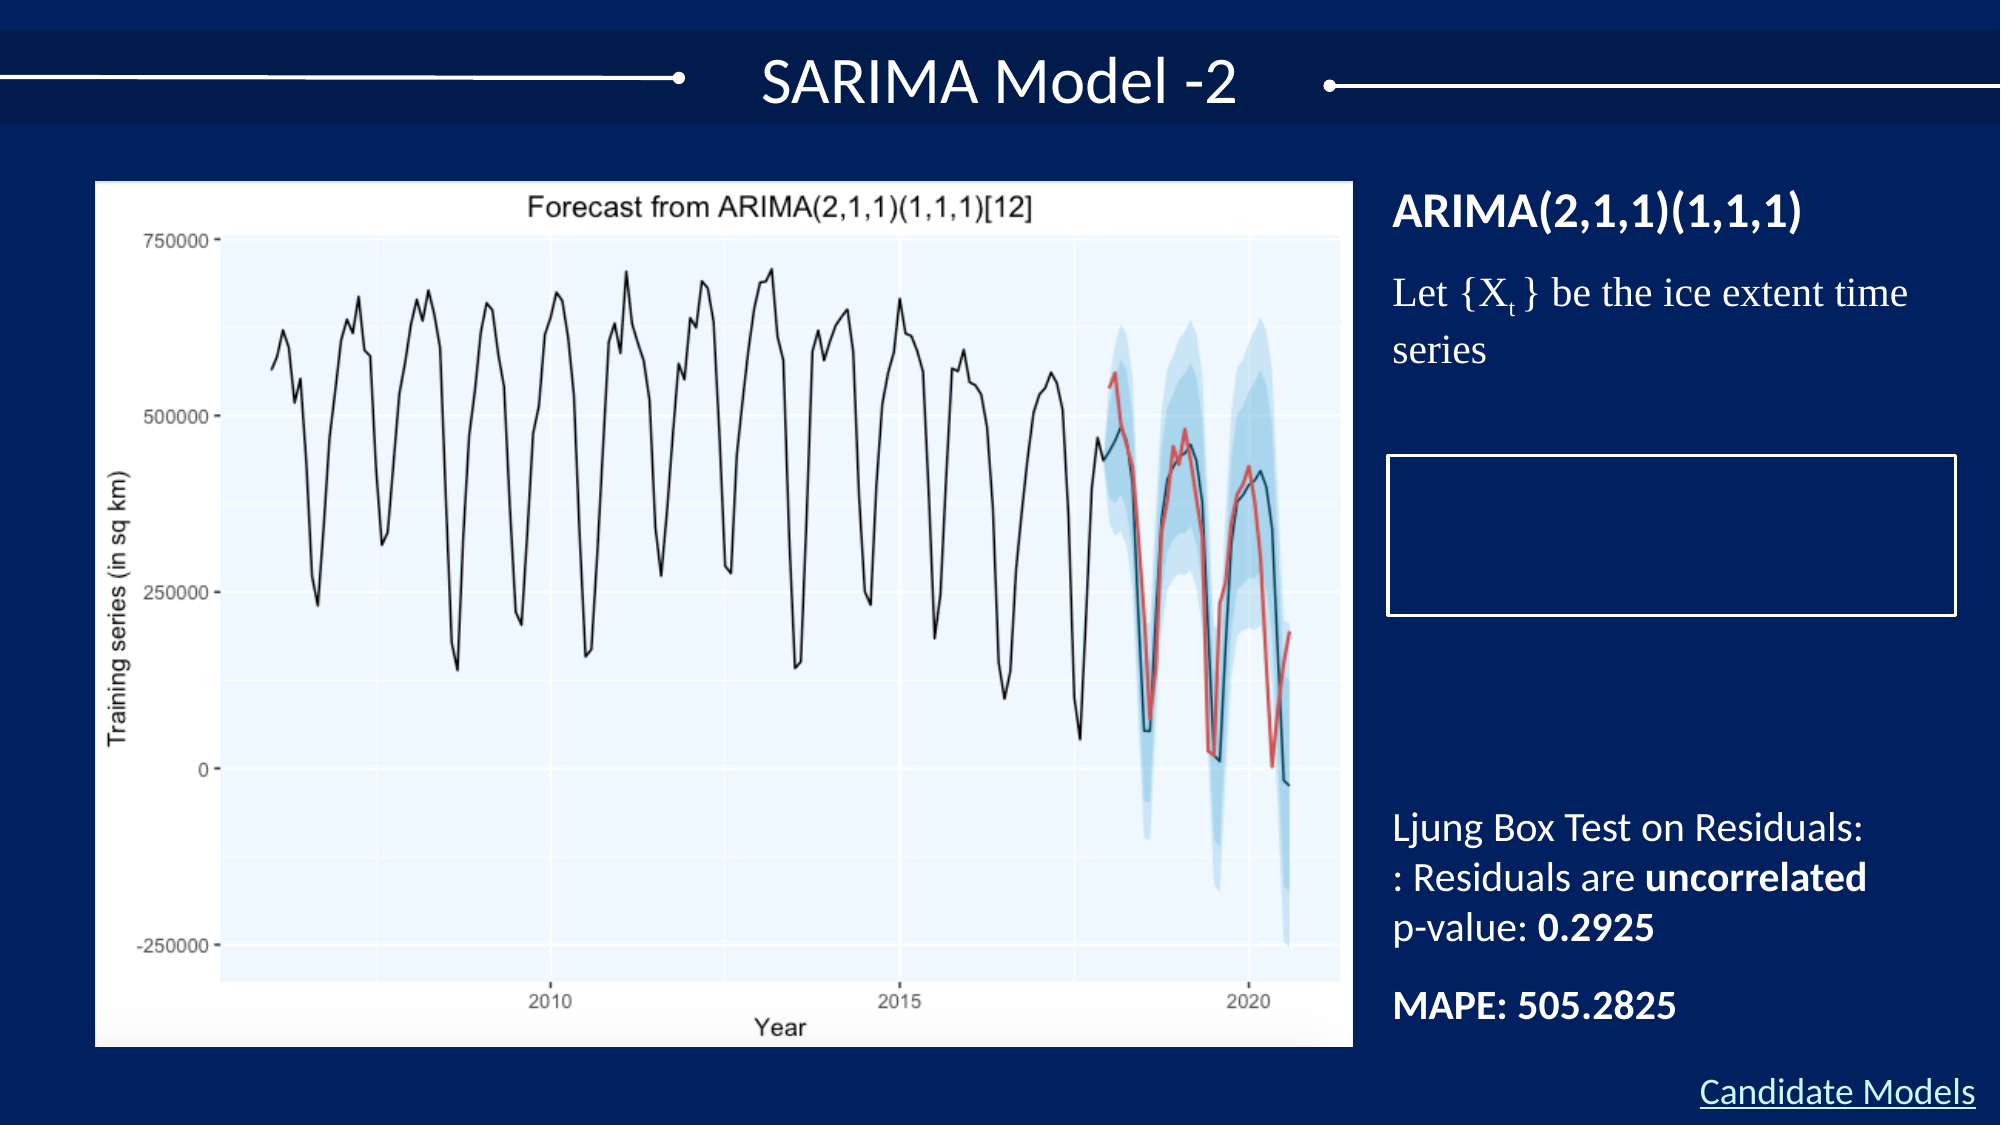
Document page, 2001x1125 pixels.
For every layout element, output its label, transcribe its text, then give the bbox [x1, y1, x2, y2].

text_box SARIMA Model -2 [0, 29, 2000, 125]
picture [94, 181, 1353, 1047]
text_box MAPE: 505.2825 [1377, 970, 1803, 1036]
text_box ARIMA(2,1,1)(1,1,1) [1377, 169, 1915, 245]
text_box Candidate Models [1685, 1059, 2000, 1120]
